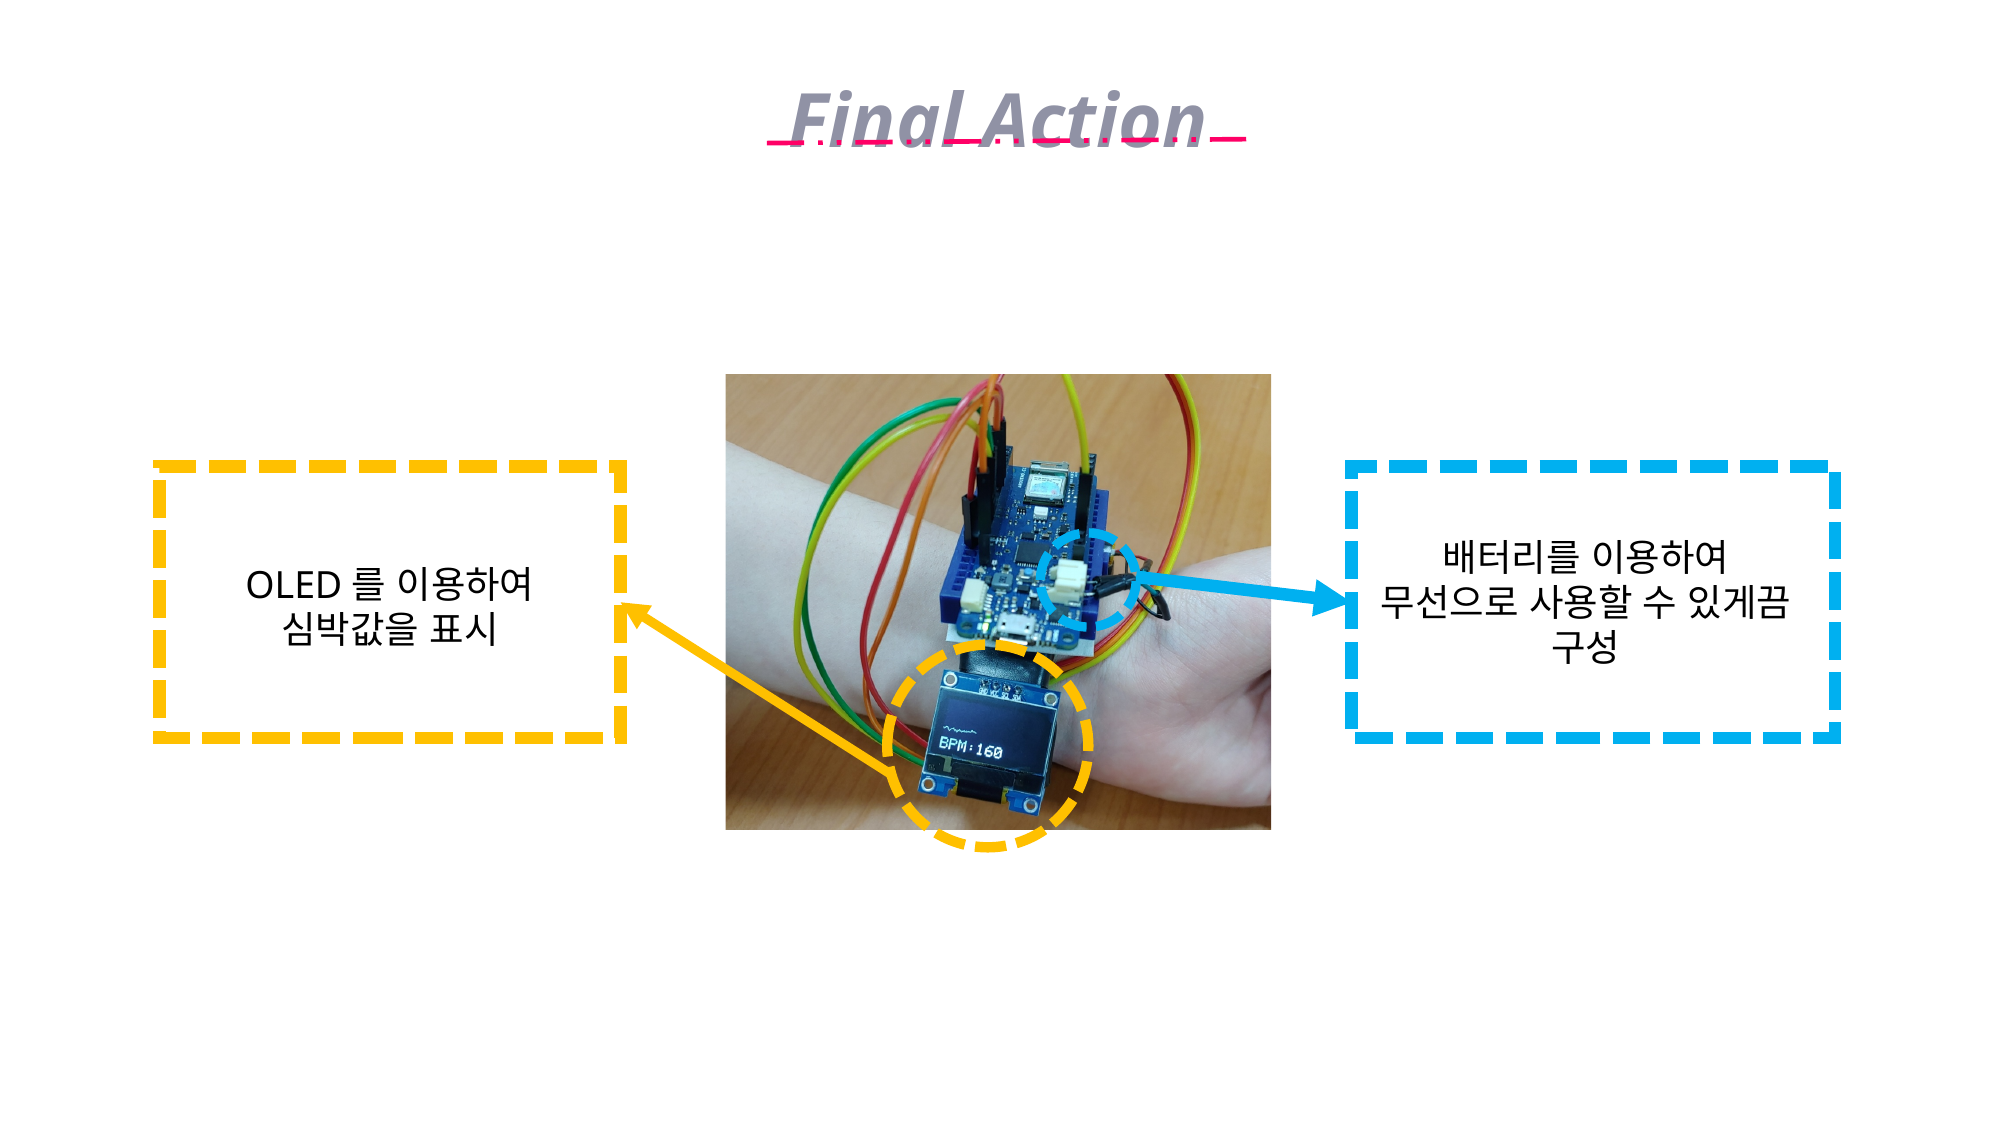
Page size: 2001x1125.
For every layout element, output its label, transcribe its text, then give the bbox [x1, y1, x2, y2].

text_box OLED를 이용하여 심박값을 표시 [176, 554, 604, 659]
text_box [620, 602, 891, 774]
text_box 배터리를 이용하여 무선으로 사용할 수 있게끔 구성 [1365, 526, 1807, 677]
text_box Final Action [511, 20, 1486, 170]
text_box [931, 830, 1046, 849]
text_box [1351, 466, 1836, 739]
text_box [1136, 576, 1352, 603]
picture [725, 374, 1272, 830]
text_box [159, 466, 622, 739]
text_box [766, 139, 1247, 144]
